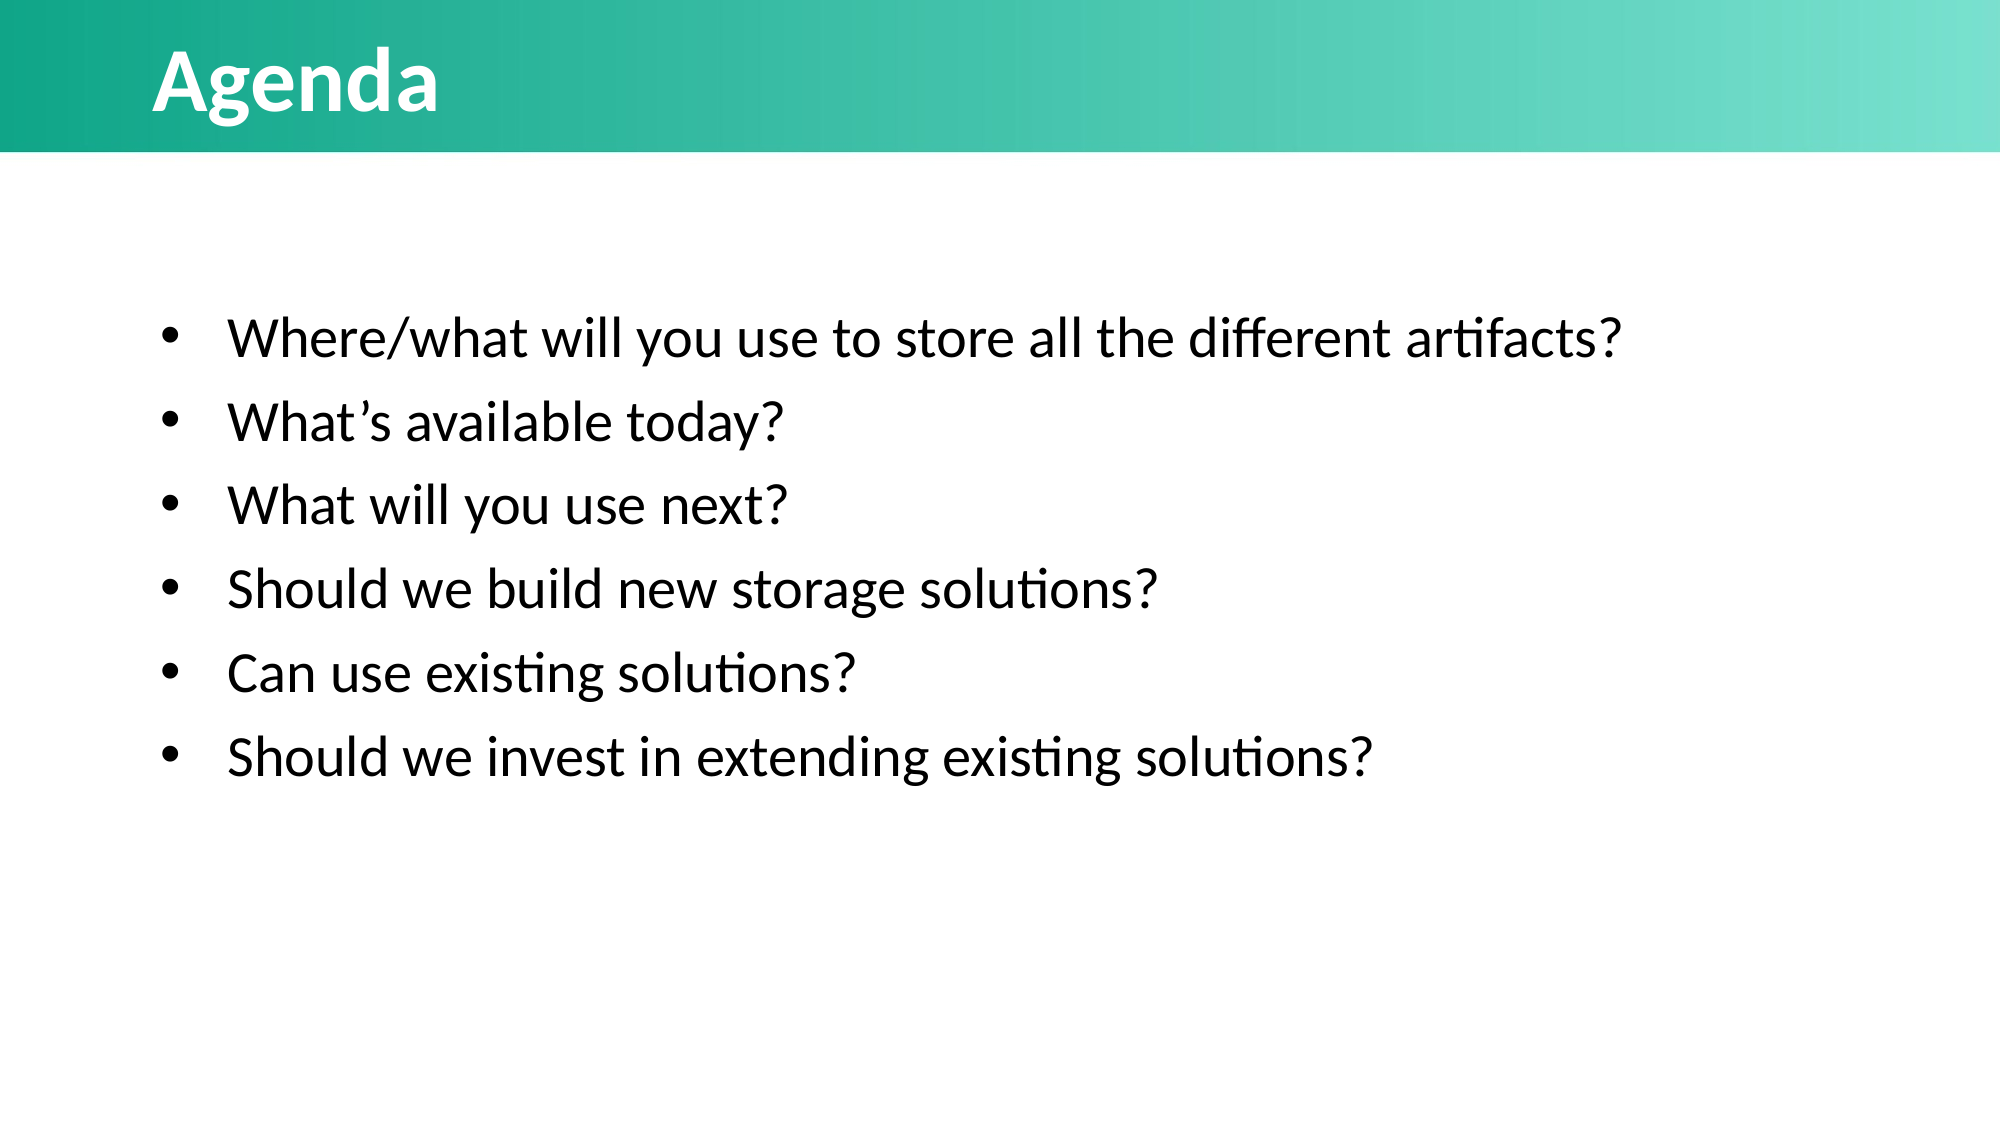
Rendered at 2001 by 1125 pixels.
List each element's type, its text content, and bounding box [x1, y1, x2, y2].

picture [0, 0, 2000, 1125]
title Agenda [137, 0, 1863, 165]
list Where/what will you use to store all the different artifacts? What’s available today? What will you use next? Should we build new storage solutions? Can use existing solutions? Should we invest in extending existing solutions? [137, 299, 1863, 1014]
